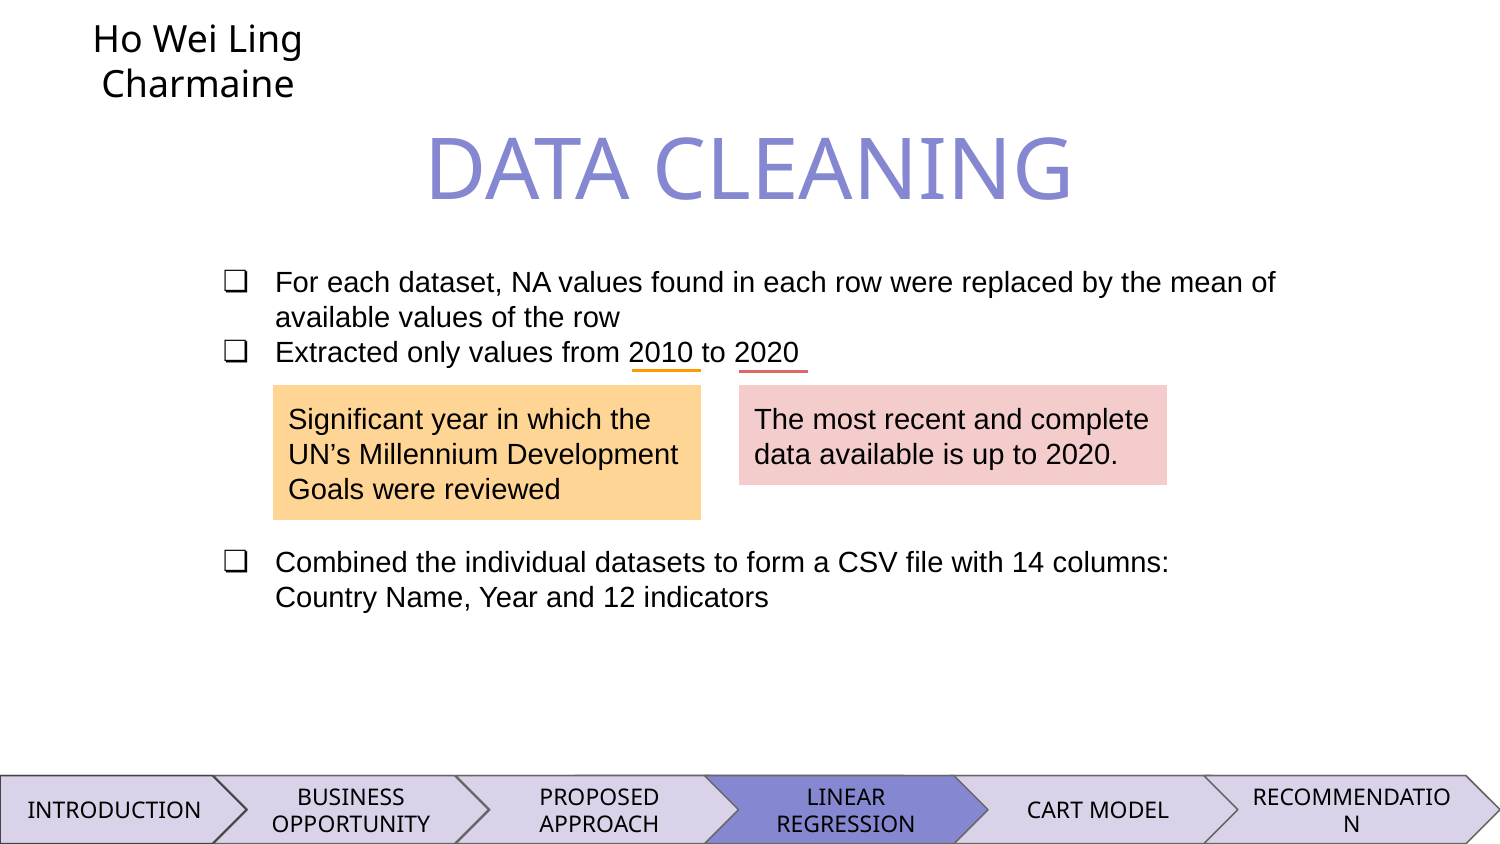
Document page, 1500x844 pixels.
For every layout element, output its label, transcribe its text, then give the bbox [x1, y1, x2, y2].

text_box LINEAR REGRESSION [704, 775, 989, 844]
text_box Ho Wei Ling Charmaine [0, 0, 397, 120]
text_box DATA CLEANING [254, 103, 1246, 205]
text_box PROPOSED APPROACH [455, 775, 737, 844]
text_box RECOMMENDATION [1203, 775, 1500, 844]
text_box Significant year in which the UN’s Millennium Development Goals were reviewed [273, 385, 701, 520]
text_box CART MODEL [955, 775, 1237, 844]
text_box BUSINESS OPPORTUNITY [213, 775, 489, 844]
text_box For each dataset, NA values found in each row were replaced by the mean of available values of the row Extracted only values from 2010 to 2020 Combined the individual datasets to form a CSV file with 14 columns: Country Name, Year and 12 indicators [185, 248, 1315, 629]
text_box The most recent and complete data available is up to 2020. [739, 385, 1167, 485]
text_box INTRODUCTION [0, 775, 247, 844]
